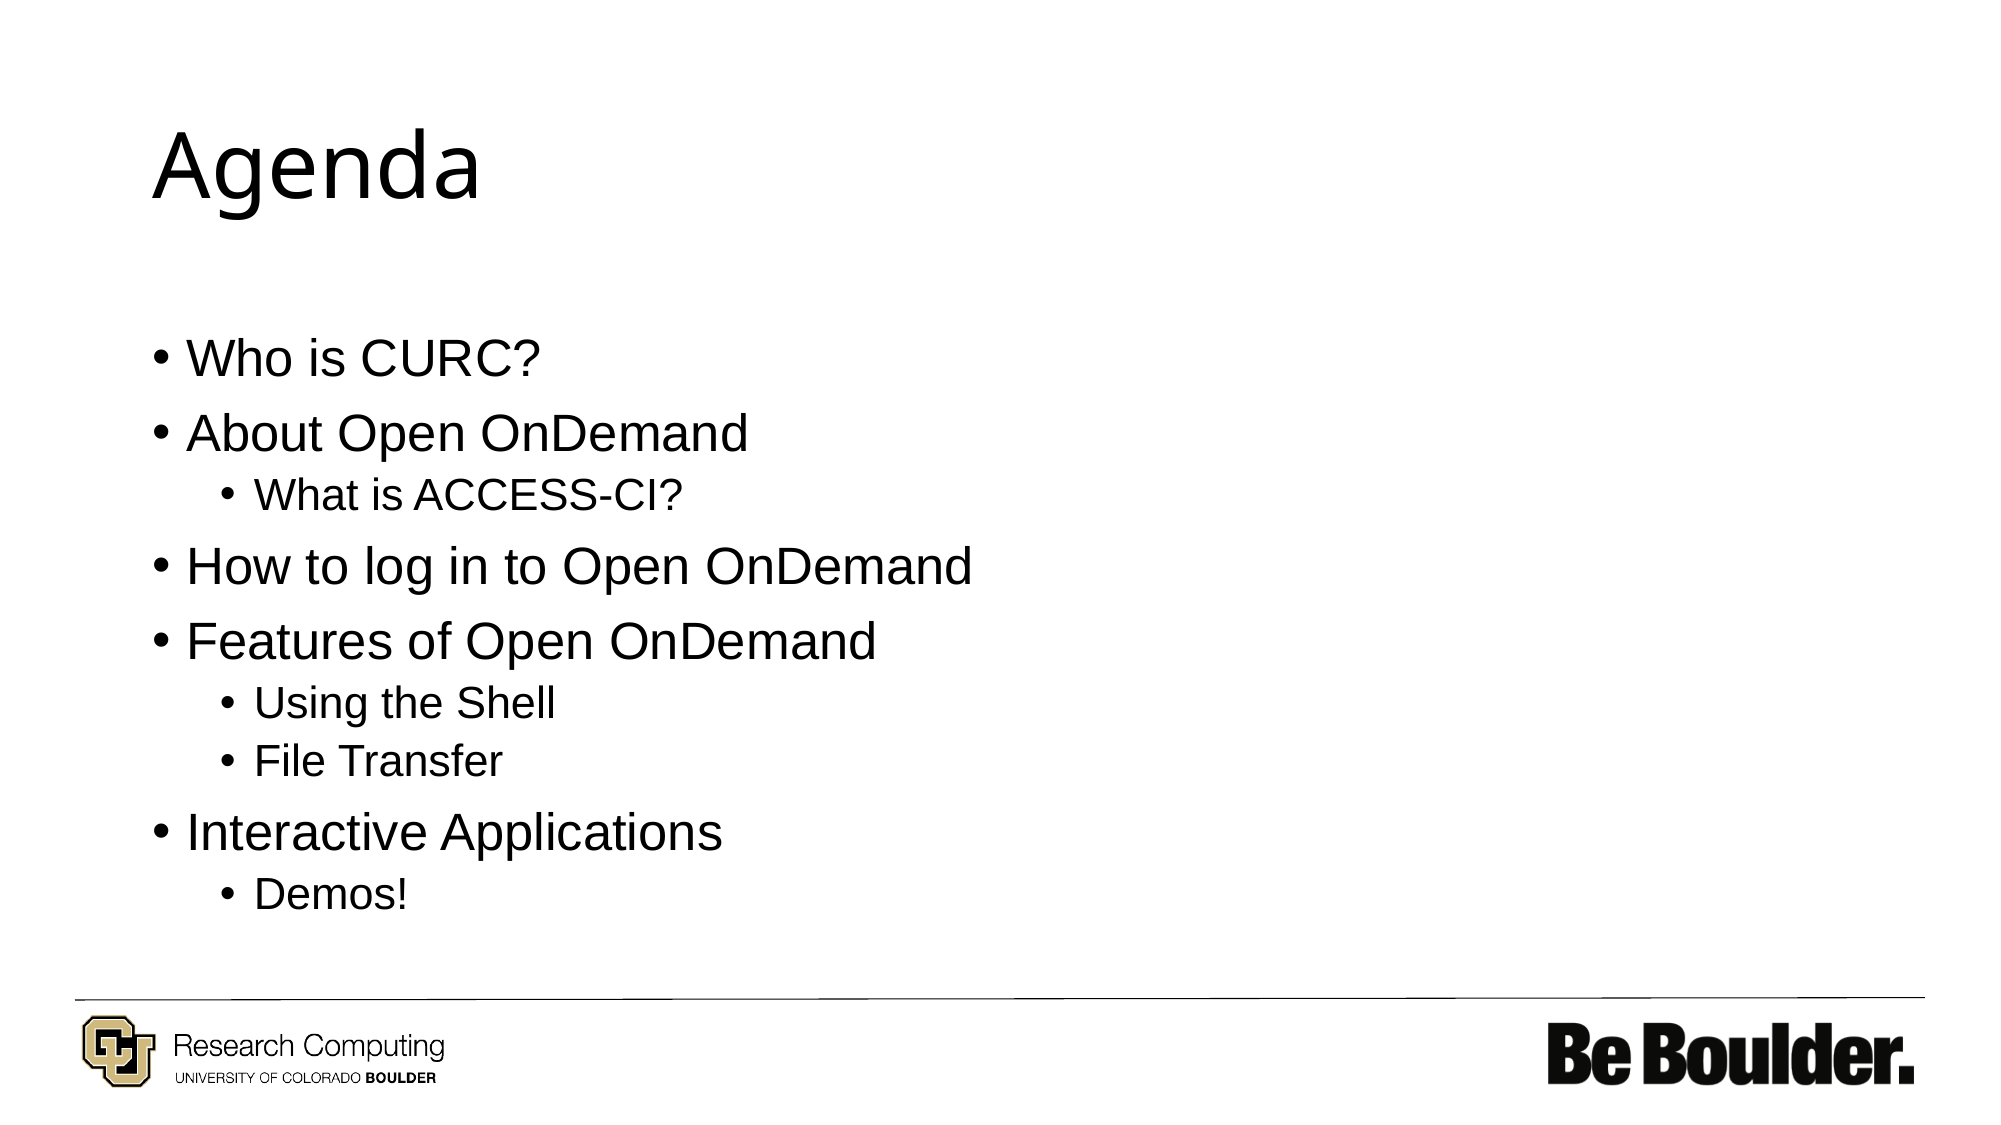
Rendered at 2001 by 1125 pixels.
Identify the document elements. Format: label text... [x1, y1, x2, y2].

title Agenda [137, 59, 1863, 250]
picture [1524, 1015, 1938, 1088]
picture [81, 1015, 444, 1088]
list Who is CURC? About Open OnDemand What is ACCESS-CI? How to log in to Open OnDemand Features of Open OnDemand Using the Shell File Transfer Interactive Applications Demos! [137, 250, 1863, 934]
